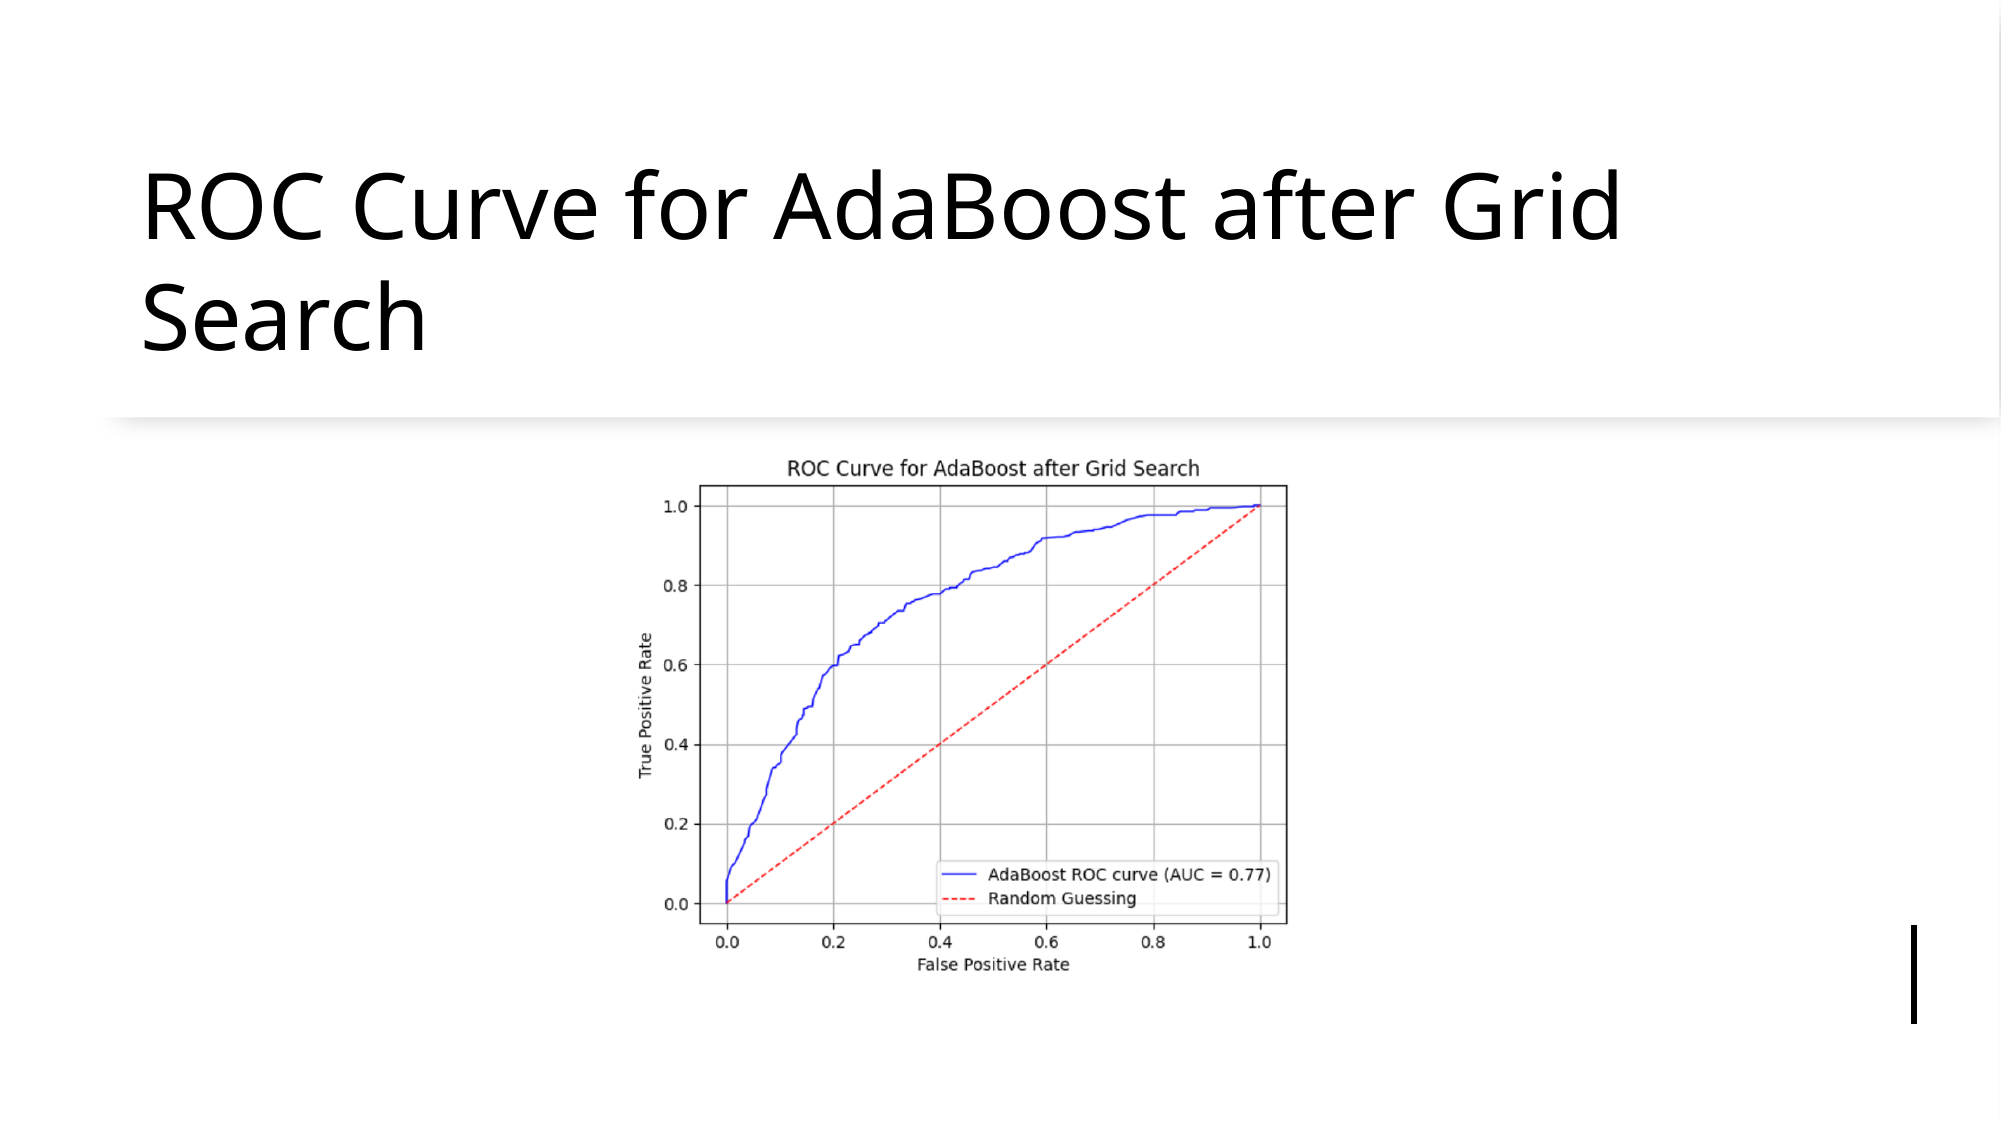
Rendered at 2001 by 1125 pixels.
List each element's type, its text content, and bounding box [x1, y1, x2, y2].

title ROC Curve for AdaBoost after Grid Search [124, 140, 1828, 376]
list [631, 450, 1322, 987]
